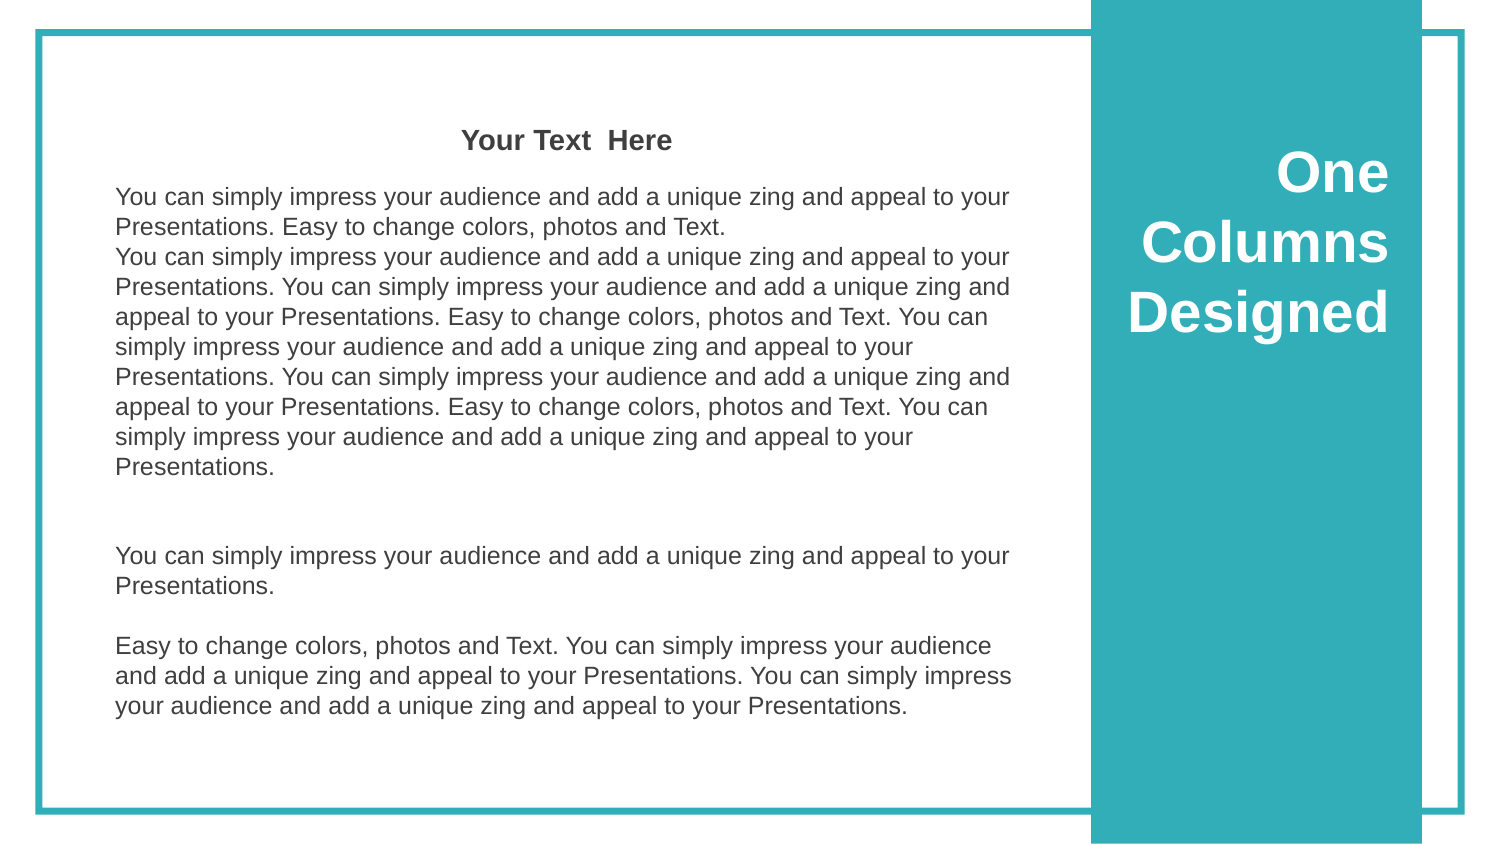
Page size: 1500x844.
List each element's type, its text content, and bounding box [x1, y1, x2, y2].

text_box [1091, 0, 1422, 844]
text_box [1422, 29, 1465, 815]
text_box [35, 29, 1091, 815]
text_box One Columns Designed [1109, 126, 1405, 363]
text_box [100, 113, 1034, 734]
